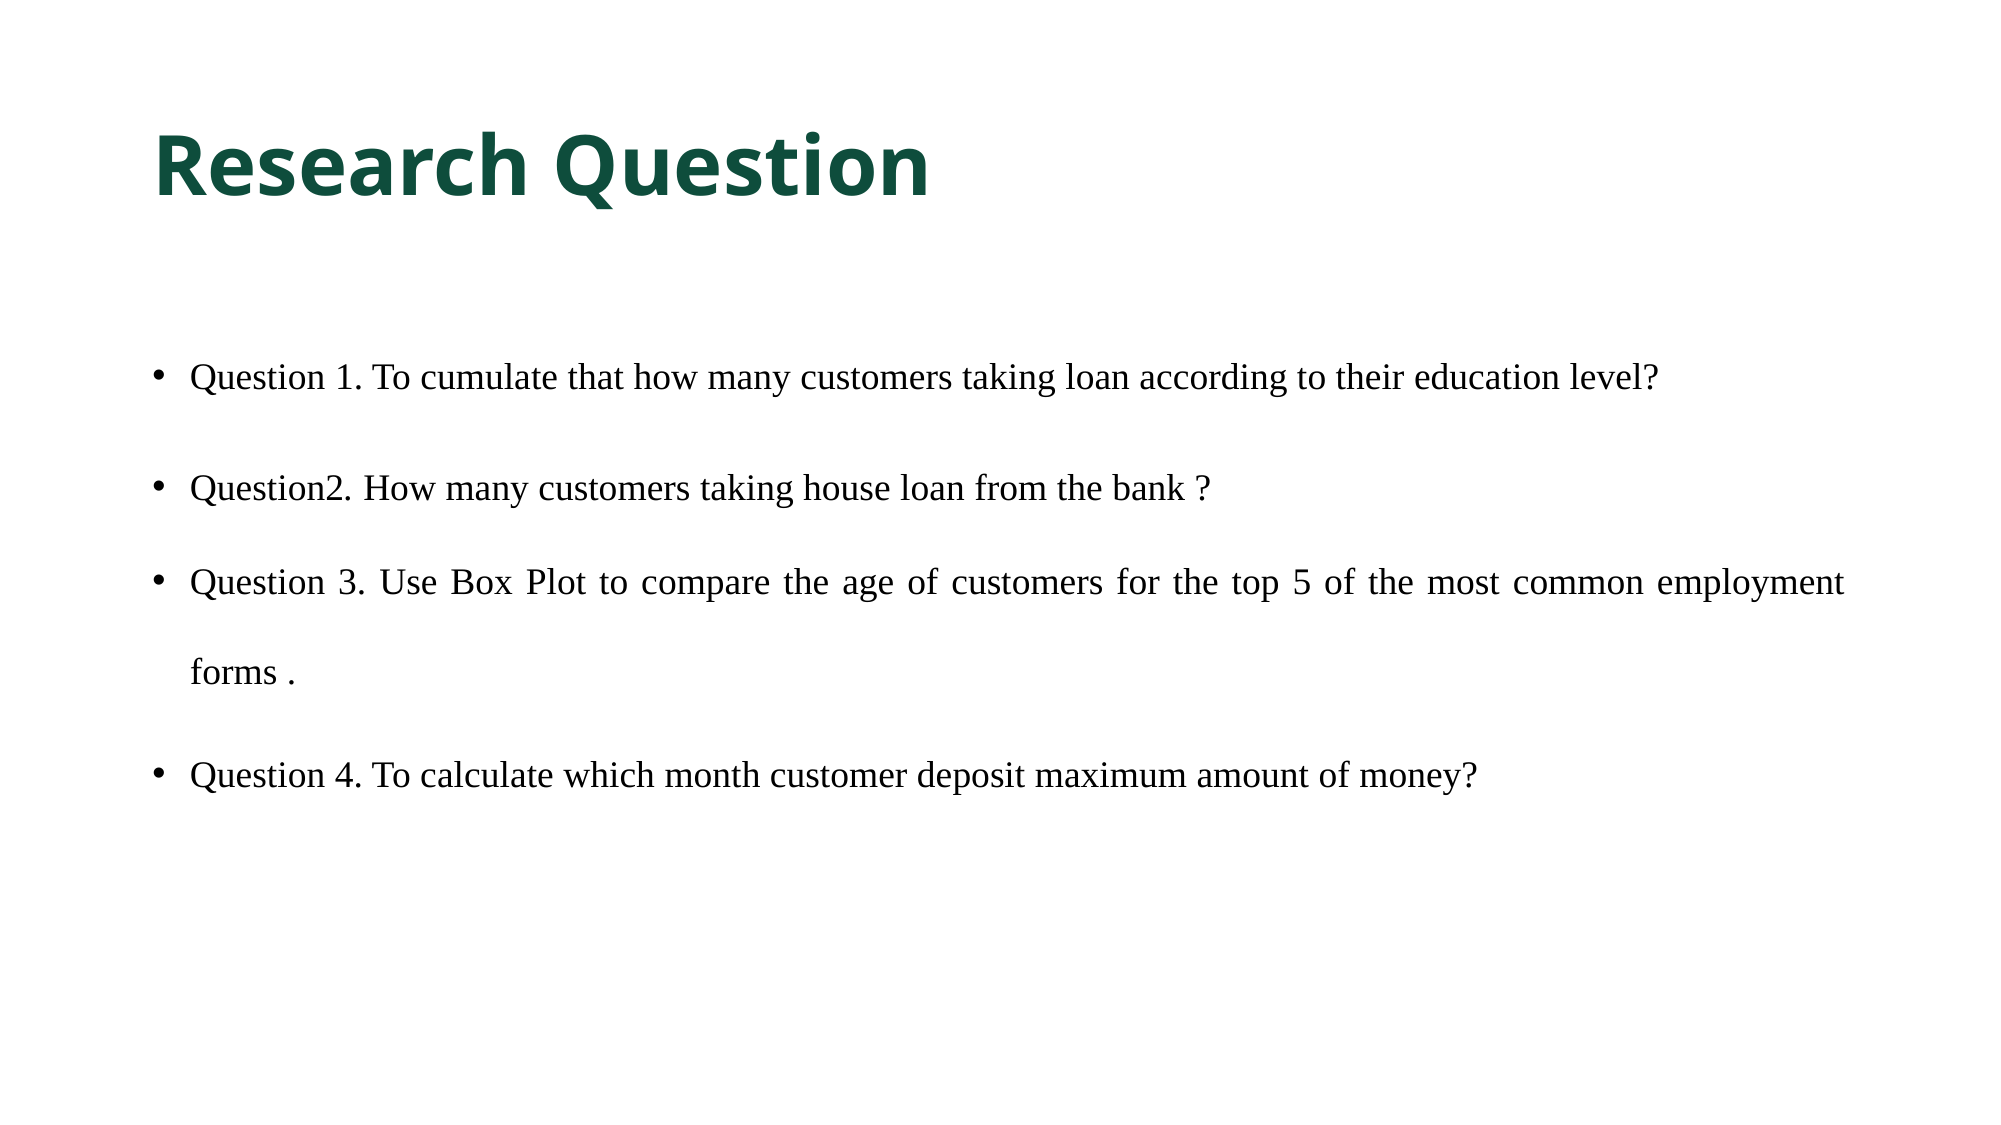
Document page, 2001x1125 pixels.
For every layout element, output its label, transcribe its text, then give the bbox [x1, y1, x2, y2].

list Question 1. To cumulate that how many customers taking loan according to their education level? Question2. How many customers taking house loan from the bank ? Question 3. Use Box Plot to compare the age of customers for the top 5 of the most common employment forms . Question 4. To calculate which month customer deposit maximum amount of money? [137, 299, 1863, 1014]
title Research Question [137, 59, 1863, 278]
